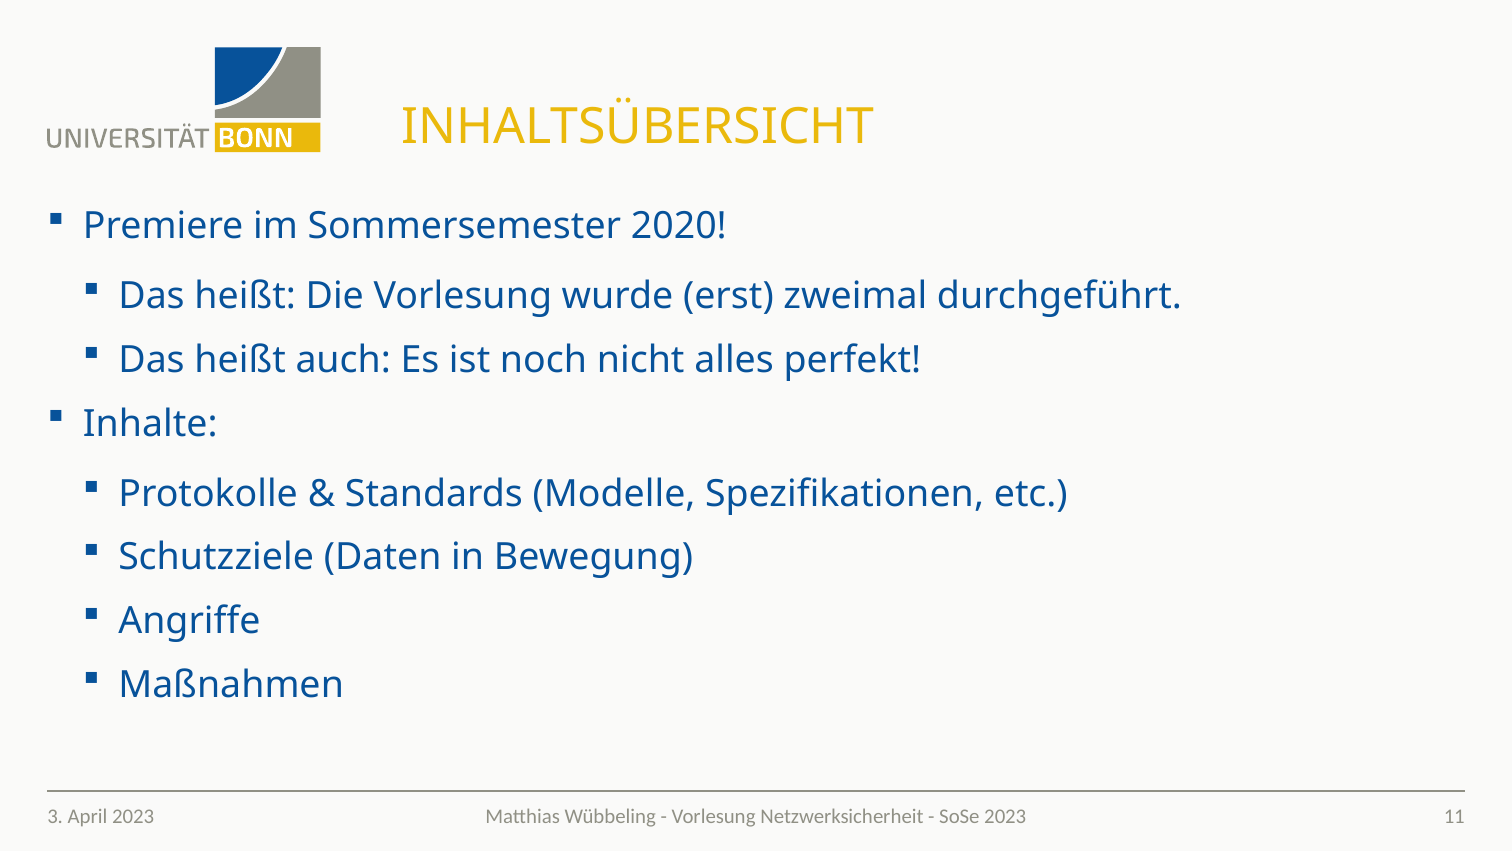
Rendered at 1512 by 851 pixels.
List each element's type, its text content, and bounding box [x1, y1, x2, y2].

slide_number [47, 791, 189, 839]
list Premiere im Sommersemester 2020! Das heißt: Die Vorlesung wurde (erst) zweimal durchgeführt. Das heißt auch: Es ist noch nicht alles perfekt! Inhalte: Protokolle & Standards (Modelle, Spezifikationen, etc.) Schutzziele (Daten in Bewegung) Angriffe Maßnahmen [47, 200, 1465, 745]
footer Matthias Wübbeling - Vorlesung Netzwerksicherheit - SoSe 2023 [342, 791, 1170, 839]
title inhaltsübersicht [401, 47, 1465, 154]
slide_number 11 [1370, 791, 1465, 839]
